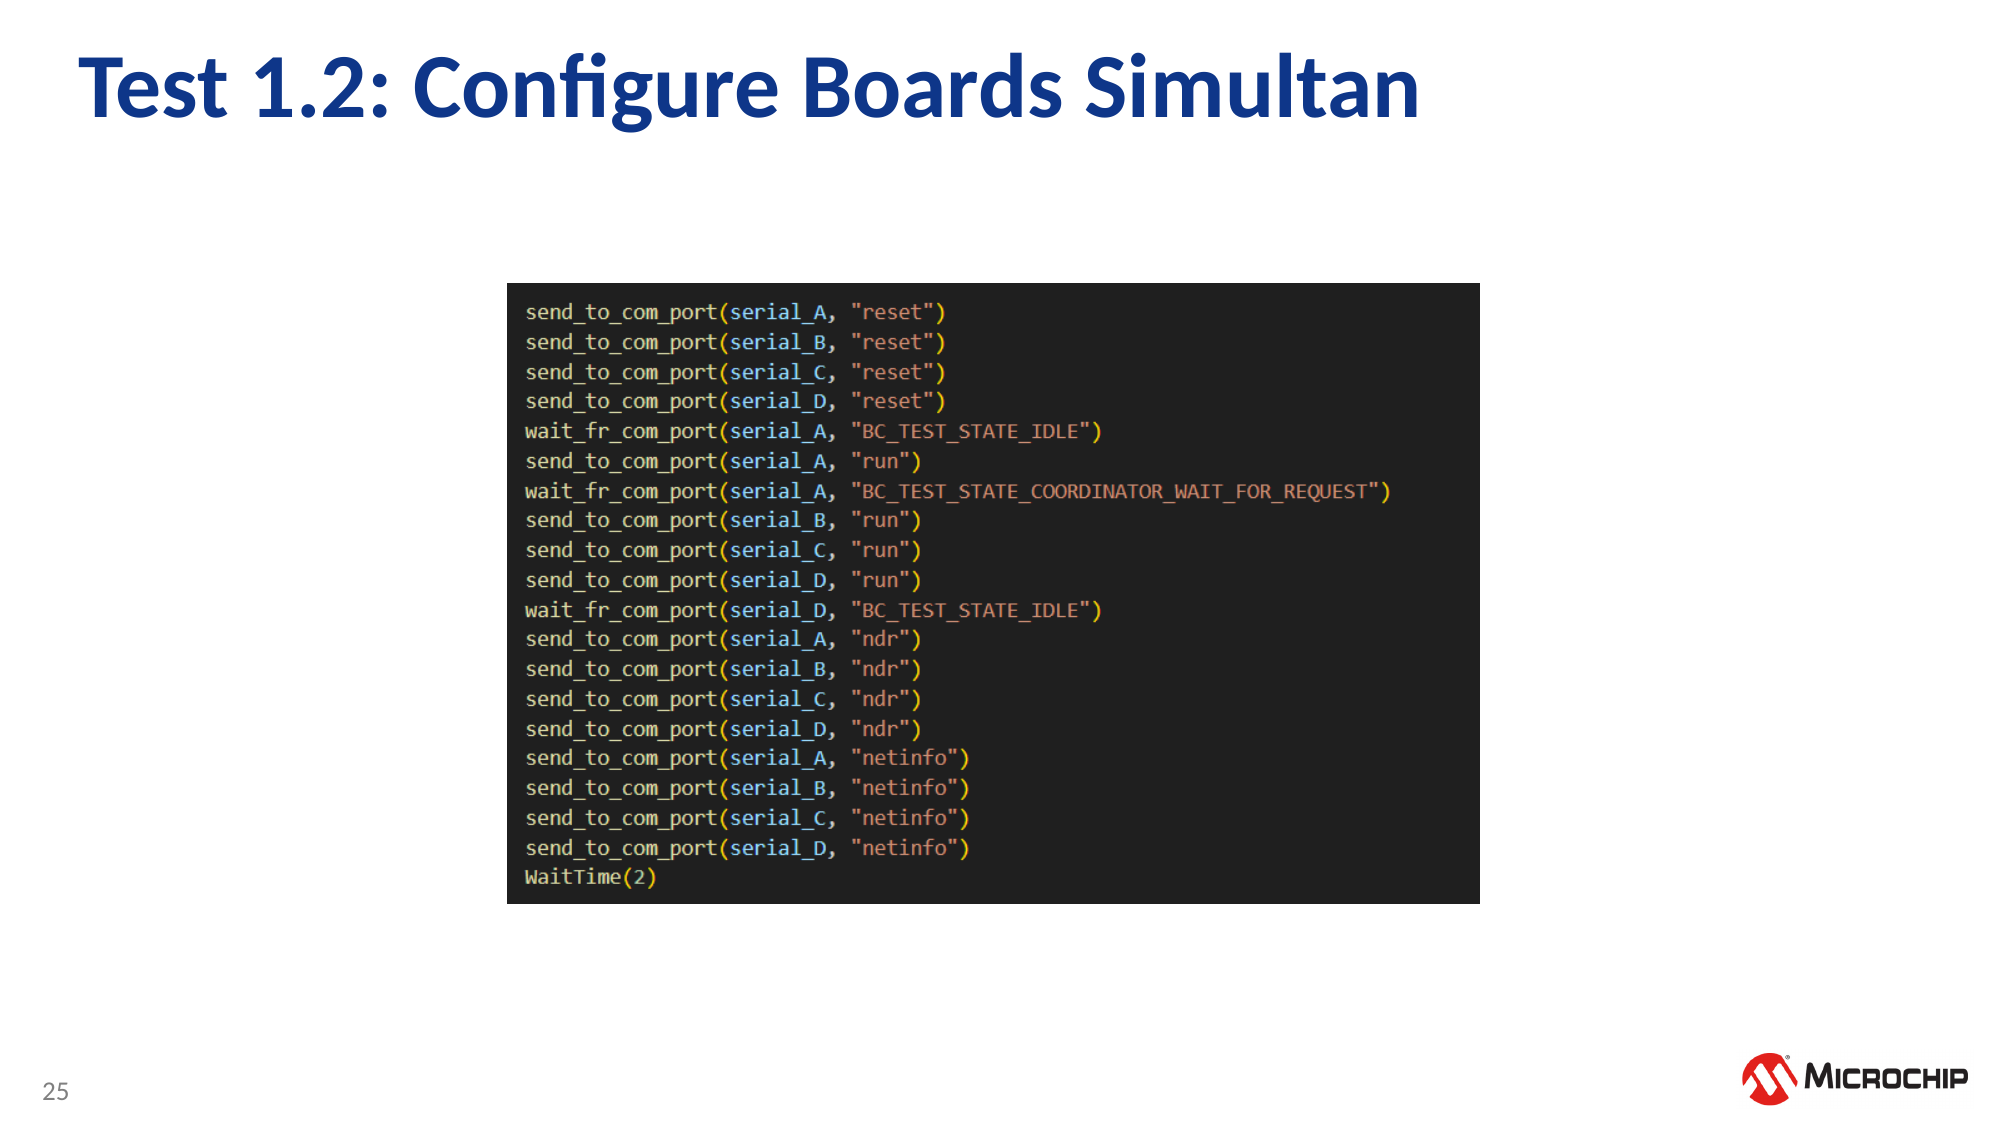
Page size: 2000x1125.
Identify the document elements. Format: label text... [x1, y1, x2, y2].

picture [1736, 1049, 1974, 1109]
title Test 1.2: Configure Boards Simultan [58, 15, 1929, 144]
picture [506, 282, 1480, 904]
